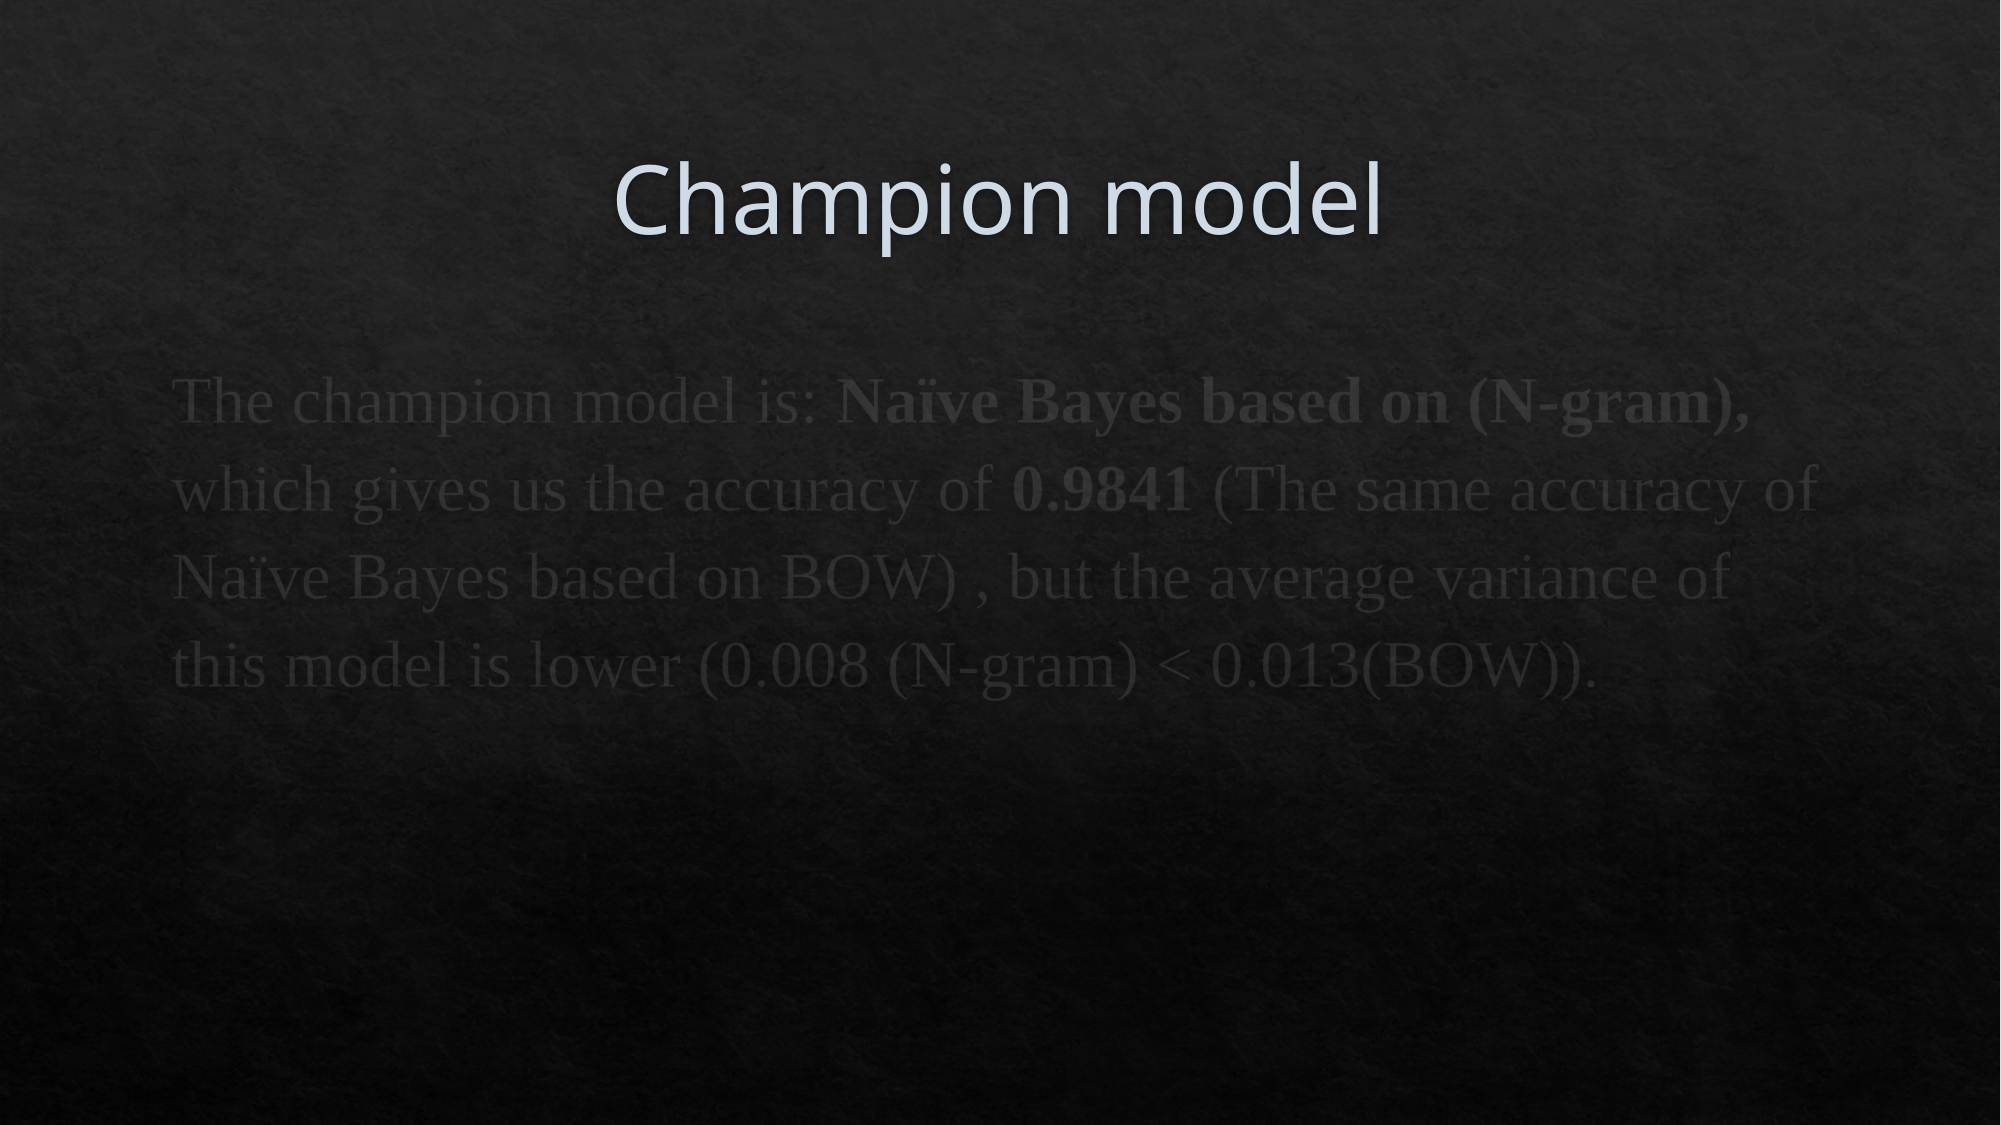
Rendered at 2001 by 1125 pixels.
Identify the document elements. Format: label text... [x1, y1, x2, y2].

title Champion model [149, 99, 1849, 307]
list The champion model is: Naïve Bayes based on (N-gram), which gives us the accuracy of 0.9841 (The same accuracy of Naïve Bayes based on BOW) , but the average variance of this model is lower (0.008 (N-gram) < 0.013(BOW)). [149, 340, 1849, 950]
